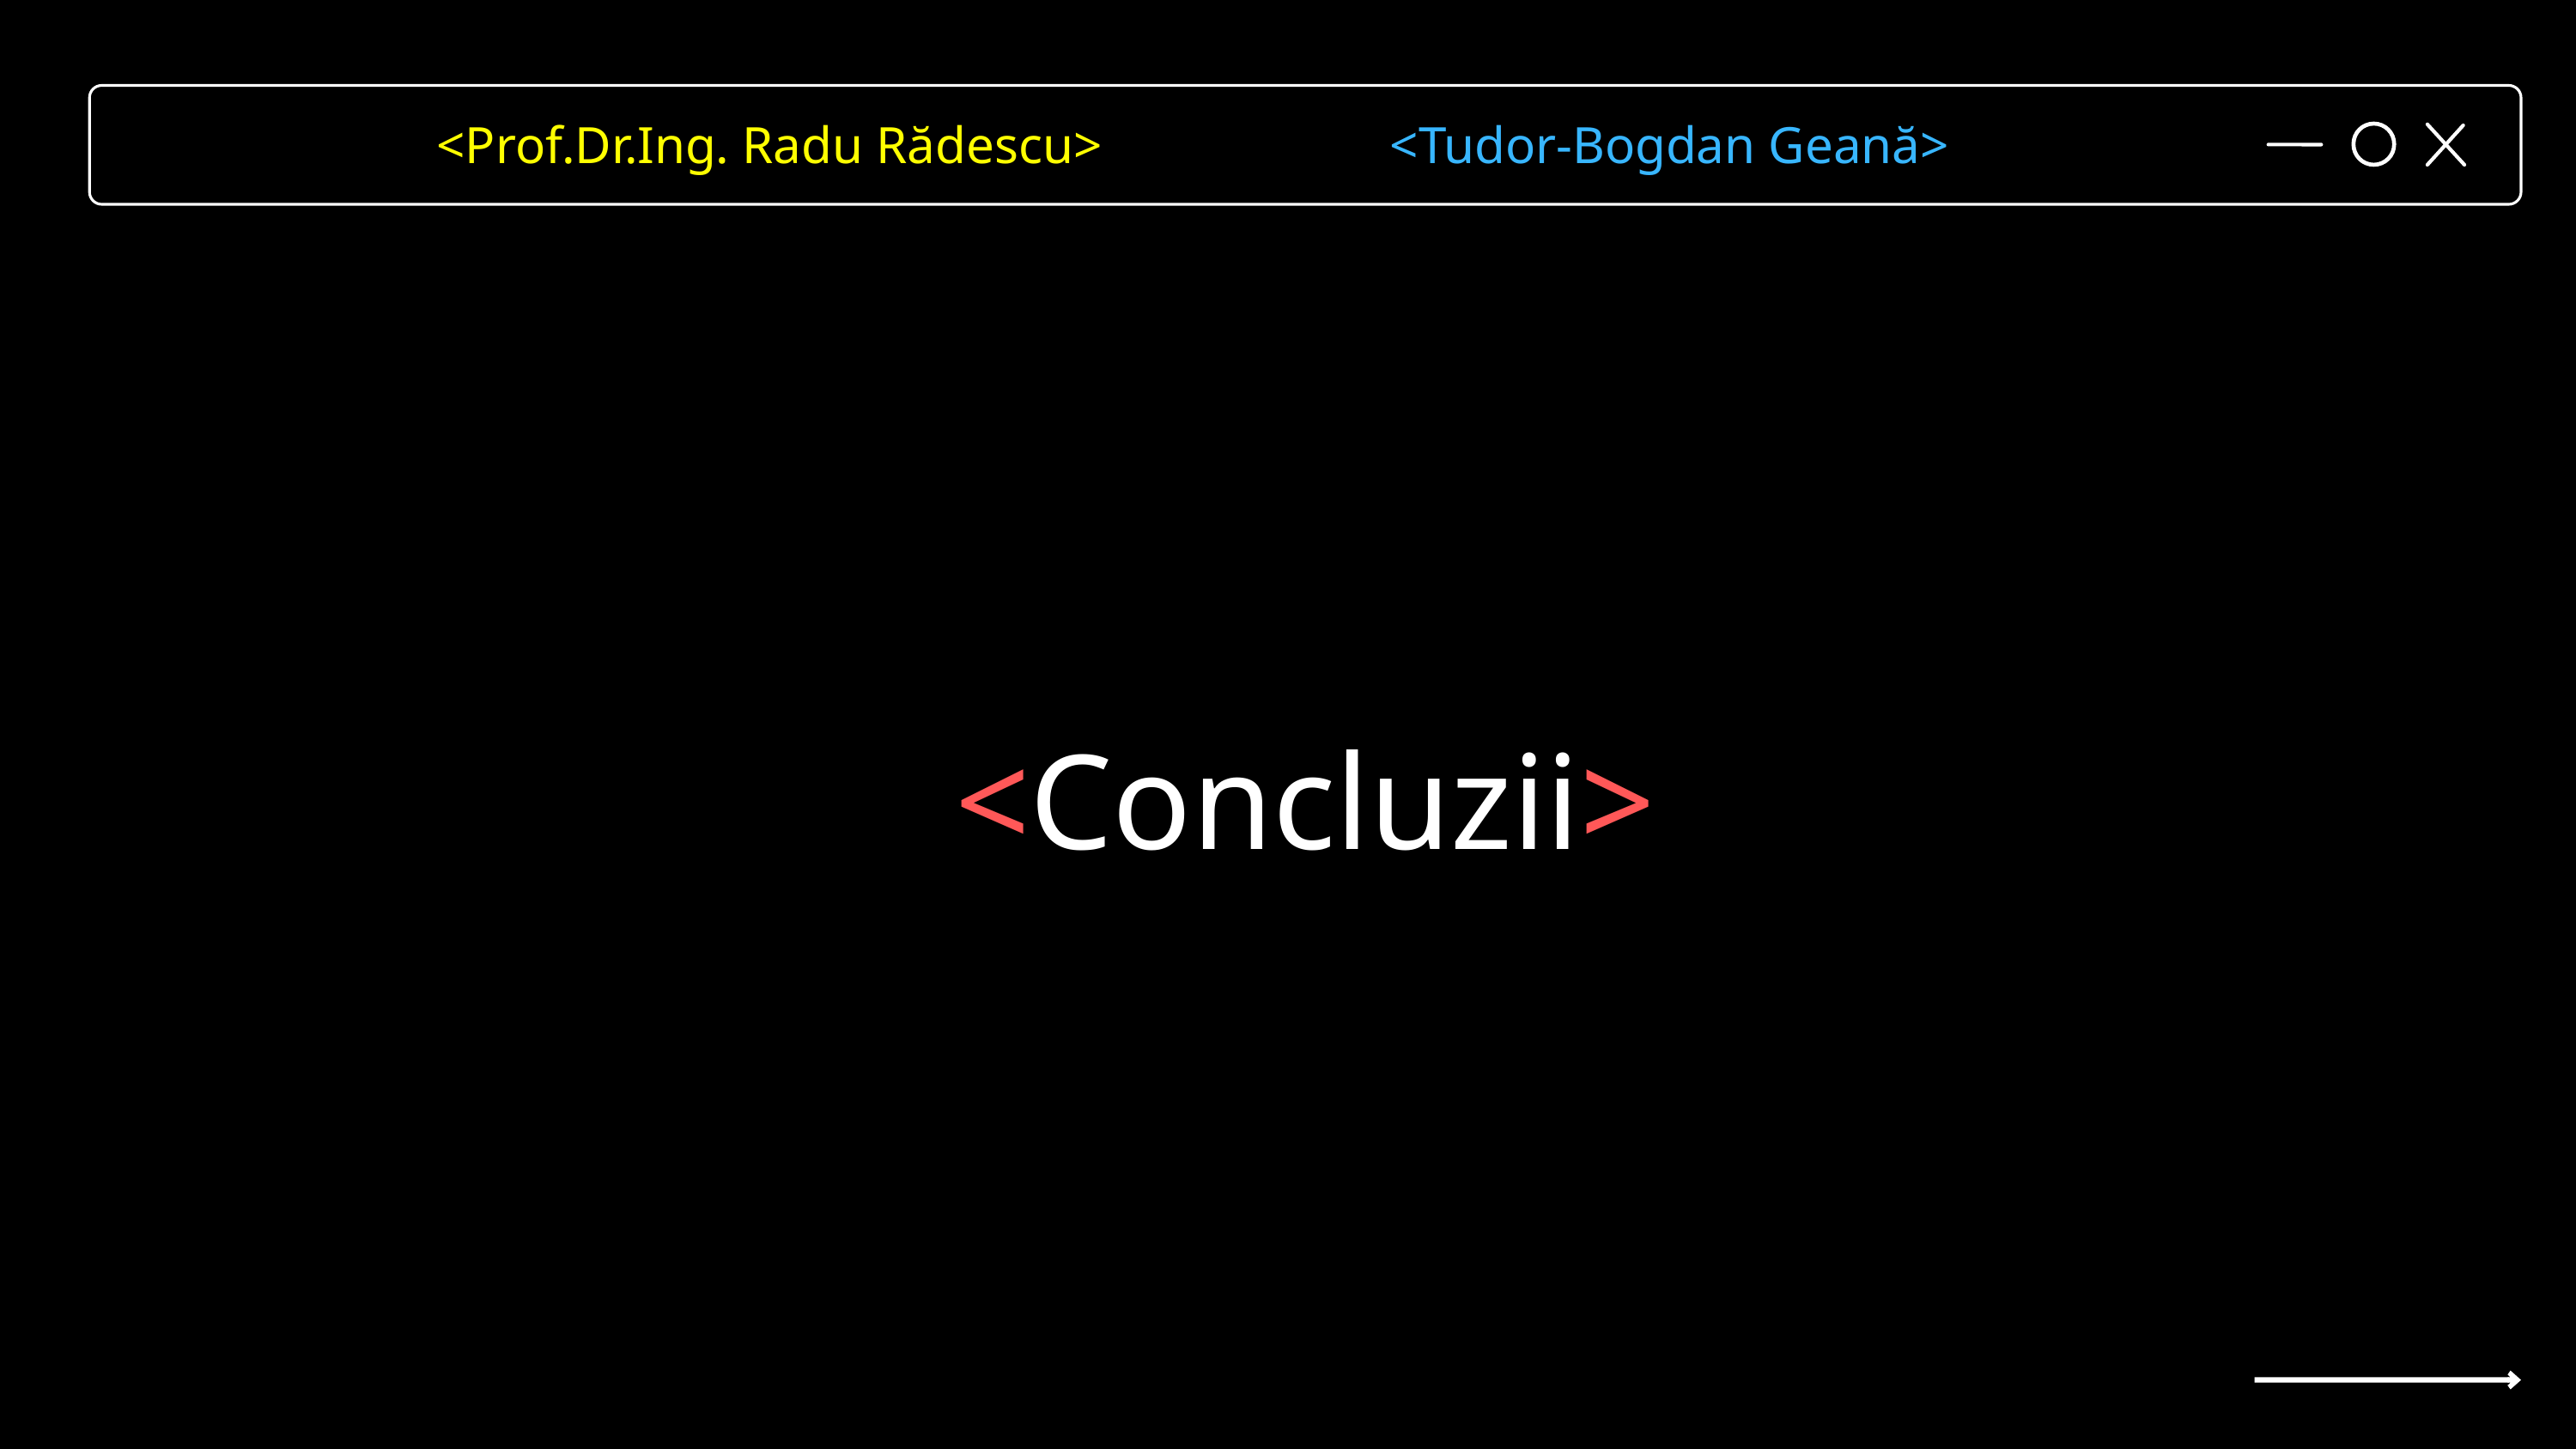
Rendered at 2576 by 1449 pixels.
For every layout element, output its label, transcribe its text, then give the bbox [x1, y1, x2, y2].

text_box [2254, 1373, 2521, 1386]
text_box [88, 85, 2522, 205]
text_box <Concluzii> [210, 692, 2402, 876]
